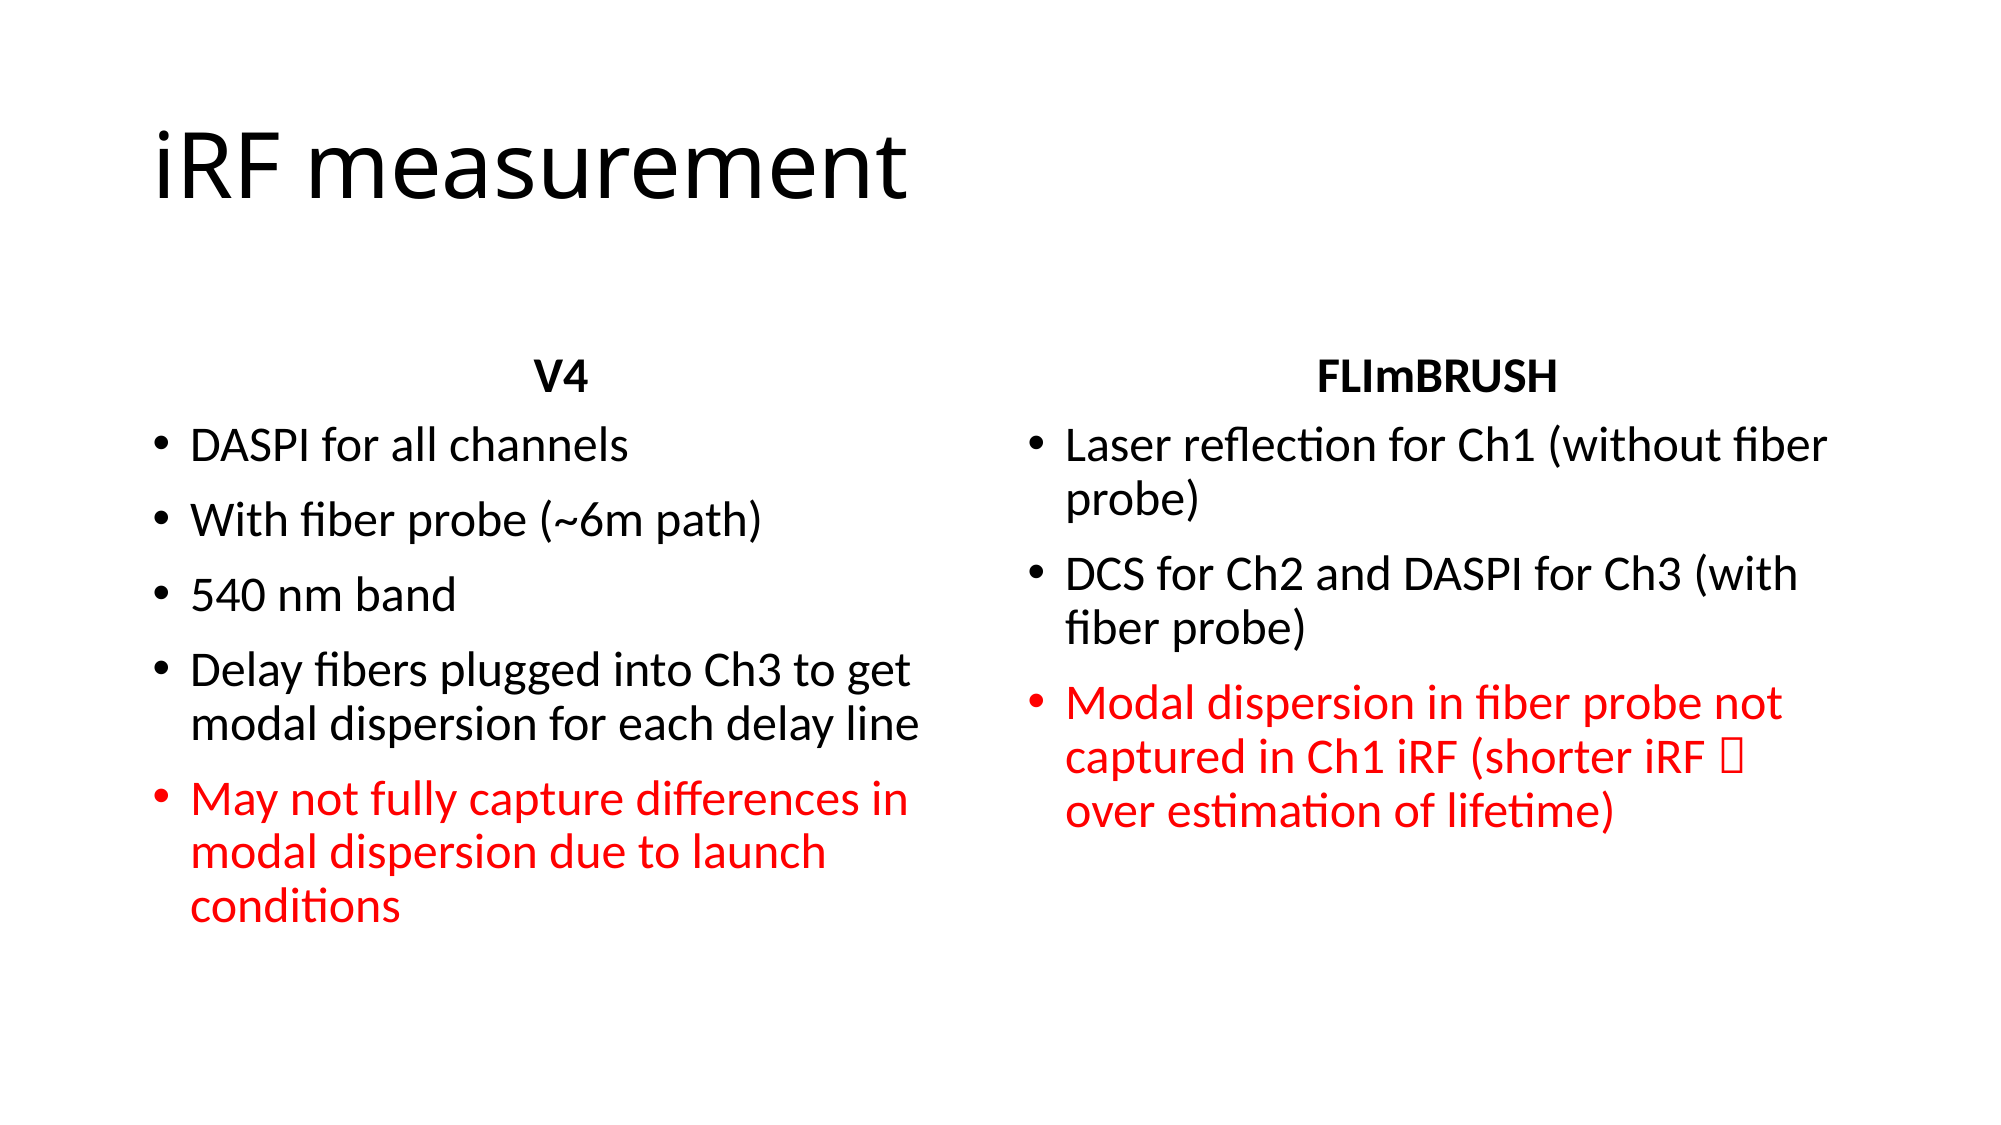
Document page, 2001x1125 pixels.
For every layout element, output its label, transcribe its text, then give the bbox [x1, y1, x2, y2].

list DASPI for all channels With fiber probe (~6m path) 540 nm band Delay fibers plugged into Ch3 to get modal dispersion for each delay line May not fully capture differences in modal dispersion due to launch conditions [137, 410, 984, 1016]
list Laser reflection for Ch1 (without fiber probe) DCS for Ch2 and DASPI for Ch3 (with fiber probe) Modal dispersion in fiber probe not captured in Ch1 iRF (shorter iRF  over estimation of lifetime) [1012, 410, 1863, 1016]
list FLImBRUSH [1012, 275, 1863, 410]
list V4 [137, 275, 984, 410]
title iRF measurement [137, 59, 1863, 278]
